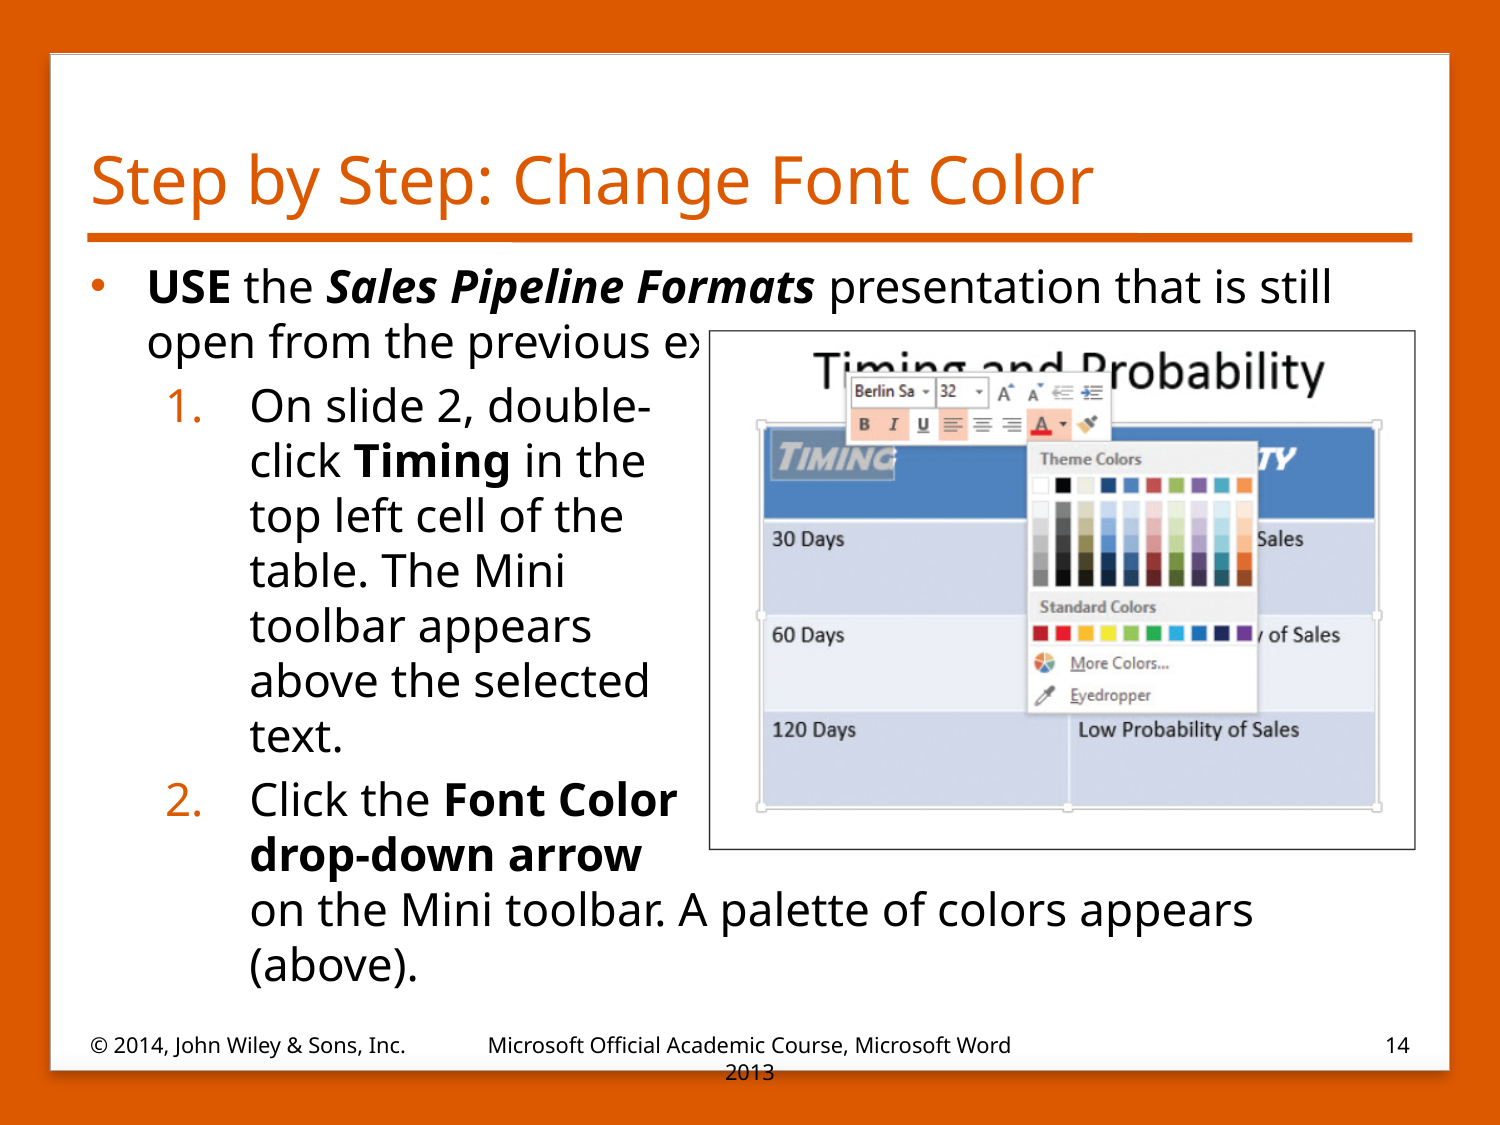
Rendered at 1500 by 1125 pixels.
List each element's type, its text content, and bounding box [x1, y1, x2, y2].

slide_number © 2014, John Wiley & Sons, Inc. [74, 1024, 426, 1103]
footer Microsoft Official Academic Course, Microsoft Word 2013 [449, 1024, 1051, 1103]
picture [699, 324, 1427, 865]
title Step by Step: Change Font Color [74, 74, 1426, 226]
list USE the Sales Pipeline Formats presentation that is still open from the previous exercise. On slide 2, double- click Timing in the top left cell of the table. The Mini toolbar appears above the selected text. Click the Font Color drop-down arrow on the Mini toolbar. A palette of colors appears (above). [75, 249, 1425, 1063]
slide_number 14 [1074, 1024, 1426, 1103]
